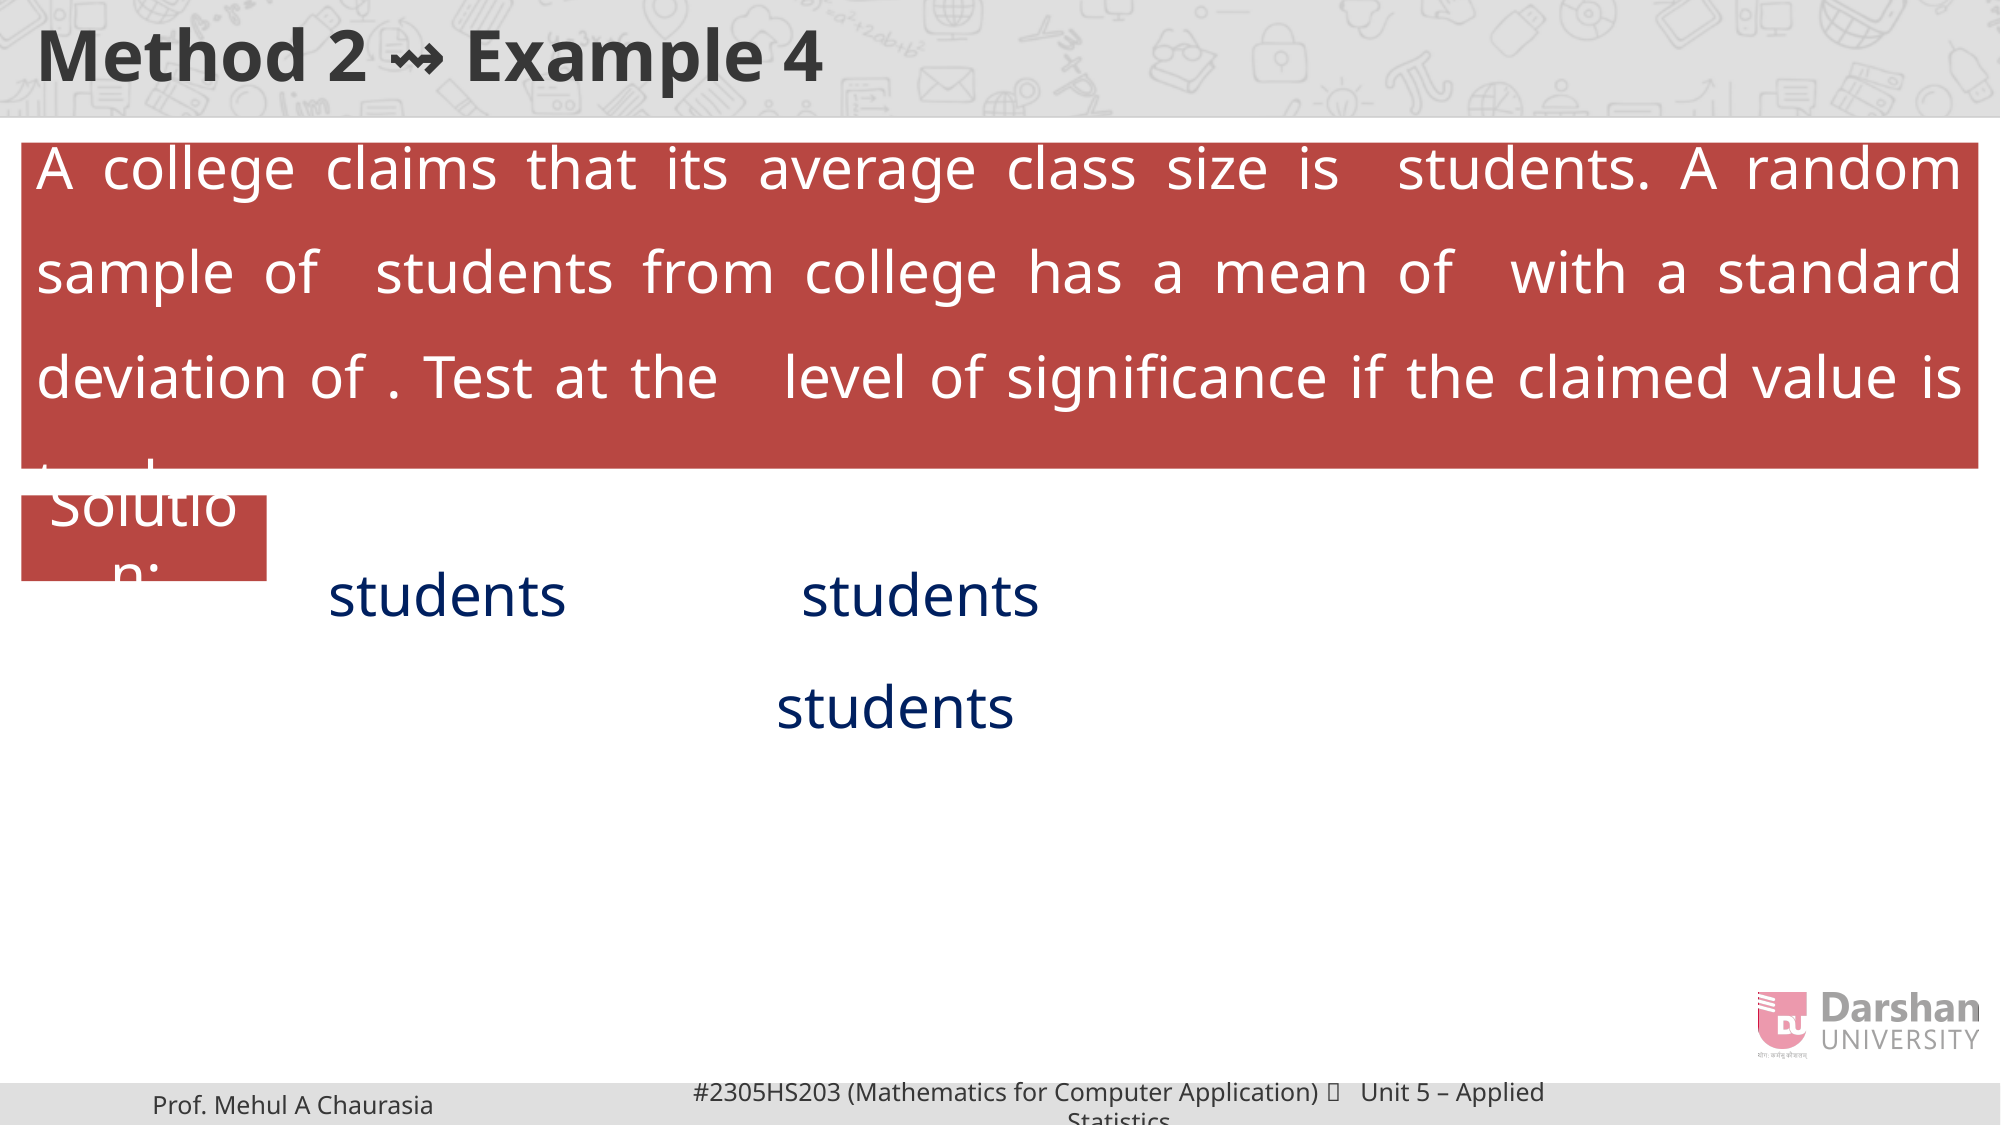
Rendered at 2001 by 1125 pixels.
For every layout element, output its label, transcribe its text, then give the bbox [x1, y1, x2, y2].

table_header Mean [1758, 992, 1979, 1059]
title Method 2 ⇝ Example 4 [0, 0, 2000, 117]
text_box Solution: [21, 495, 267, 582]
